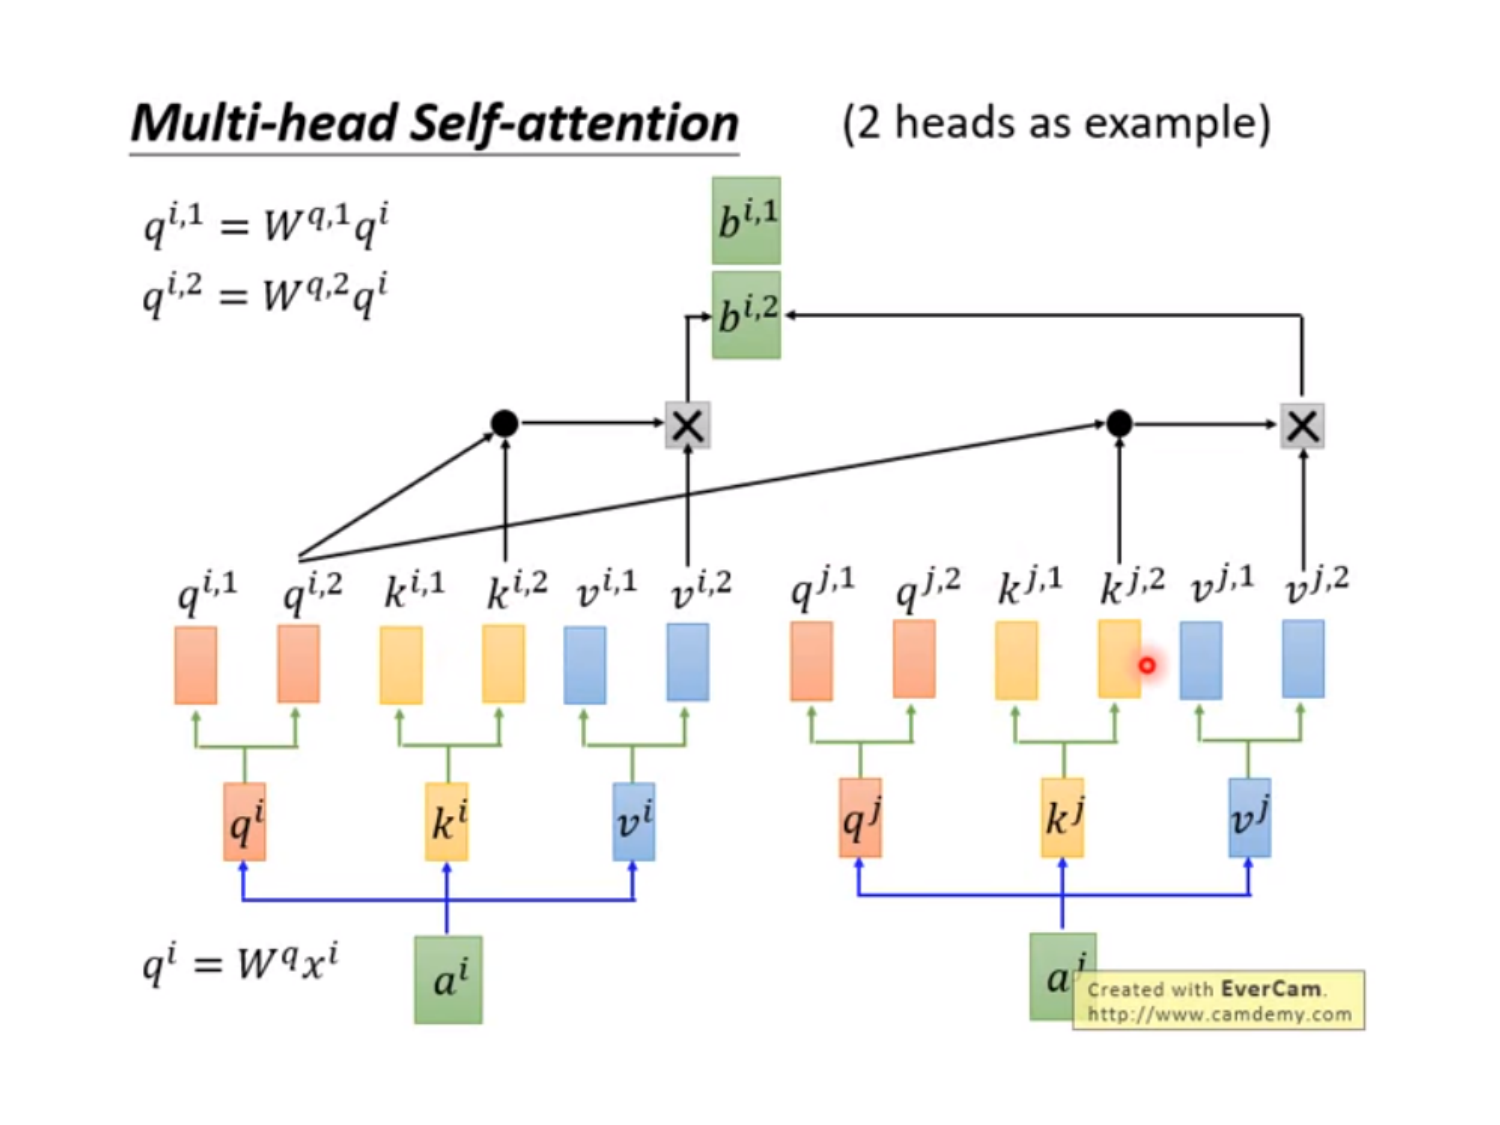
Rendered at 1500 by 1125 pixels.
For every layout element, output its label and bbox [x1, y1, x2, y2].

picture [100, 89, 1377, 1038]
